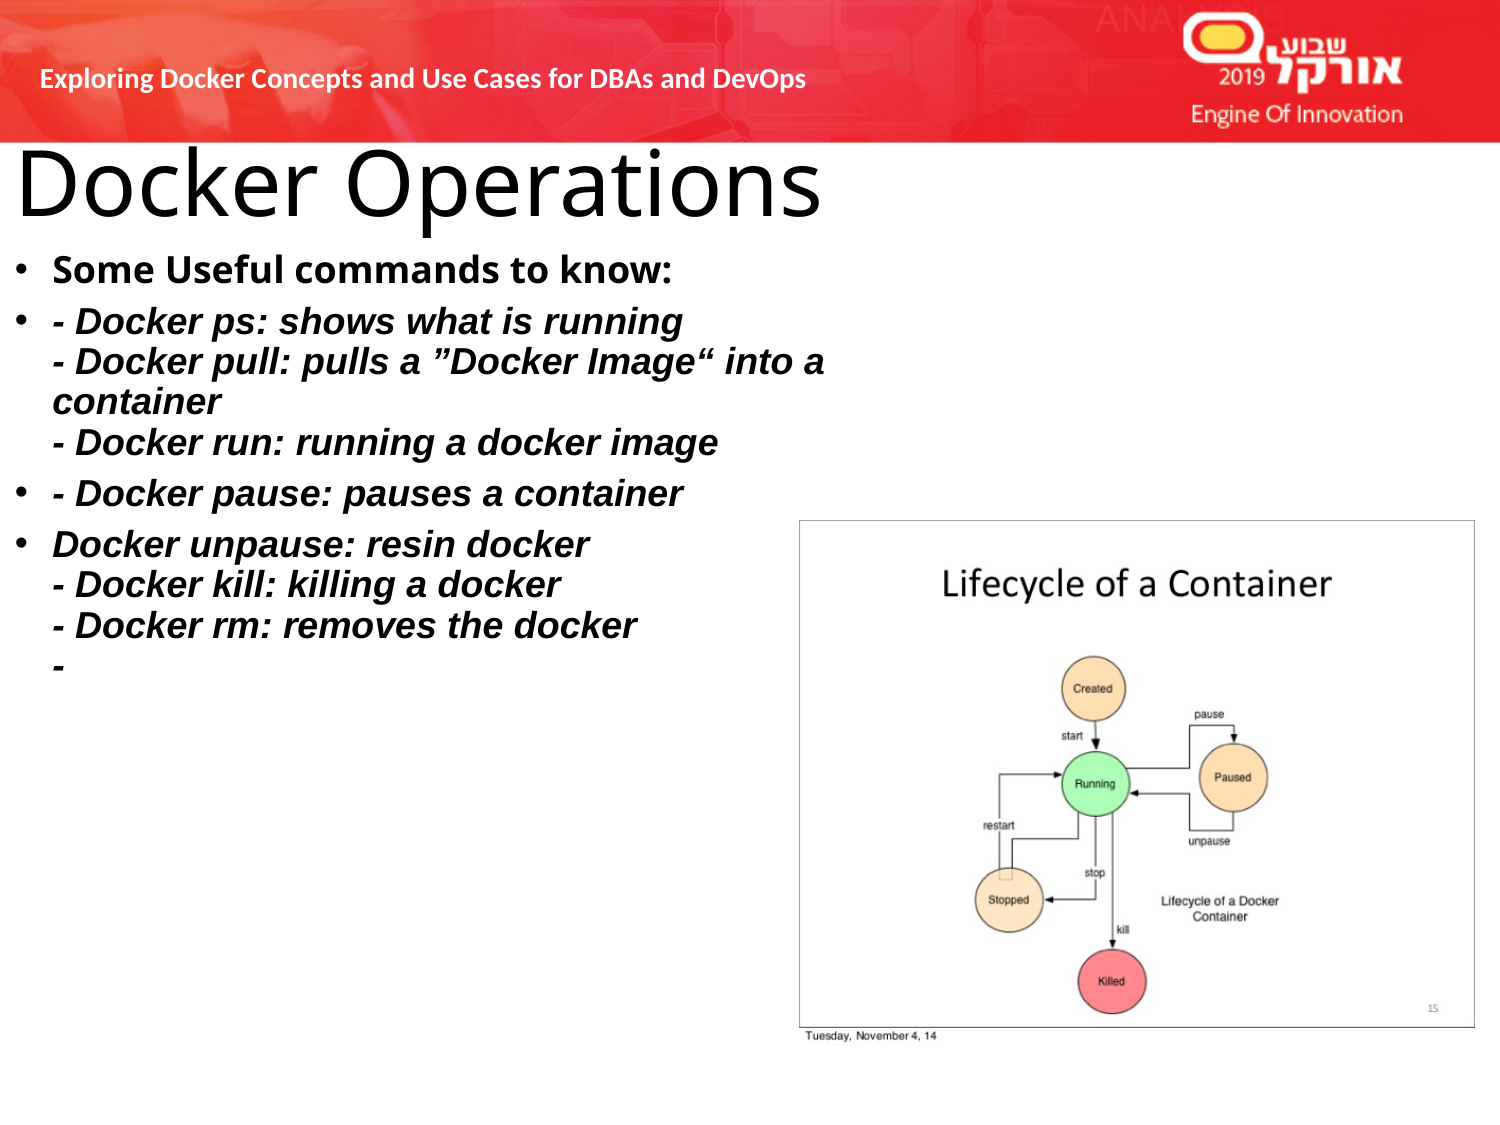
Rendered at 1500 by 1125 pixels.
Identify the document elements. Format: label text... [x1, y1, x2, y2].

title Docker Operations [0, 129, 993, 258]
list Some Useful commands to know: - Docker ps: shows what is running - Docker pull: pulls a ”Docker Image“ into a container - Docker run: running a docker image - Docker pause: pauses a container Docker unpause: resin docker - Docker kill: killing a docker - Docker rm: removes the docker - [0, 243, 858, 1047]
picture [0, 0, 1500, 1125]
